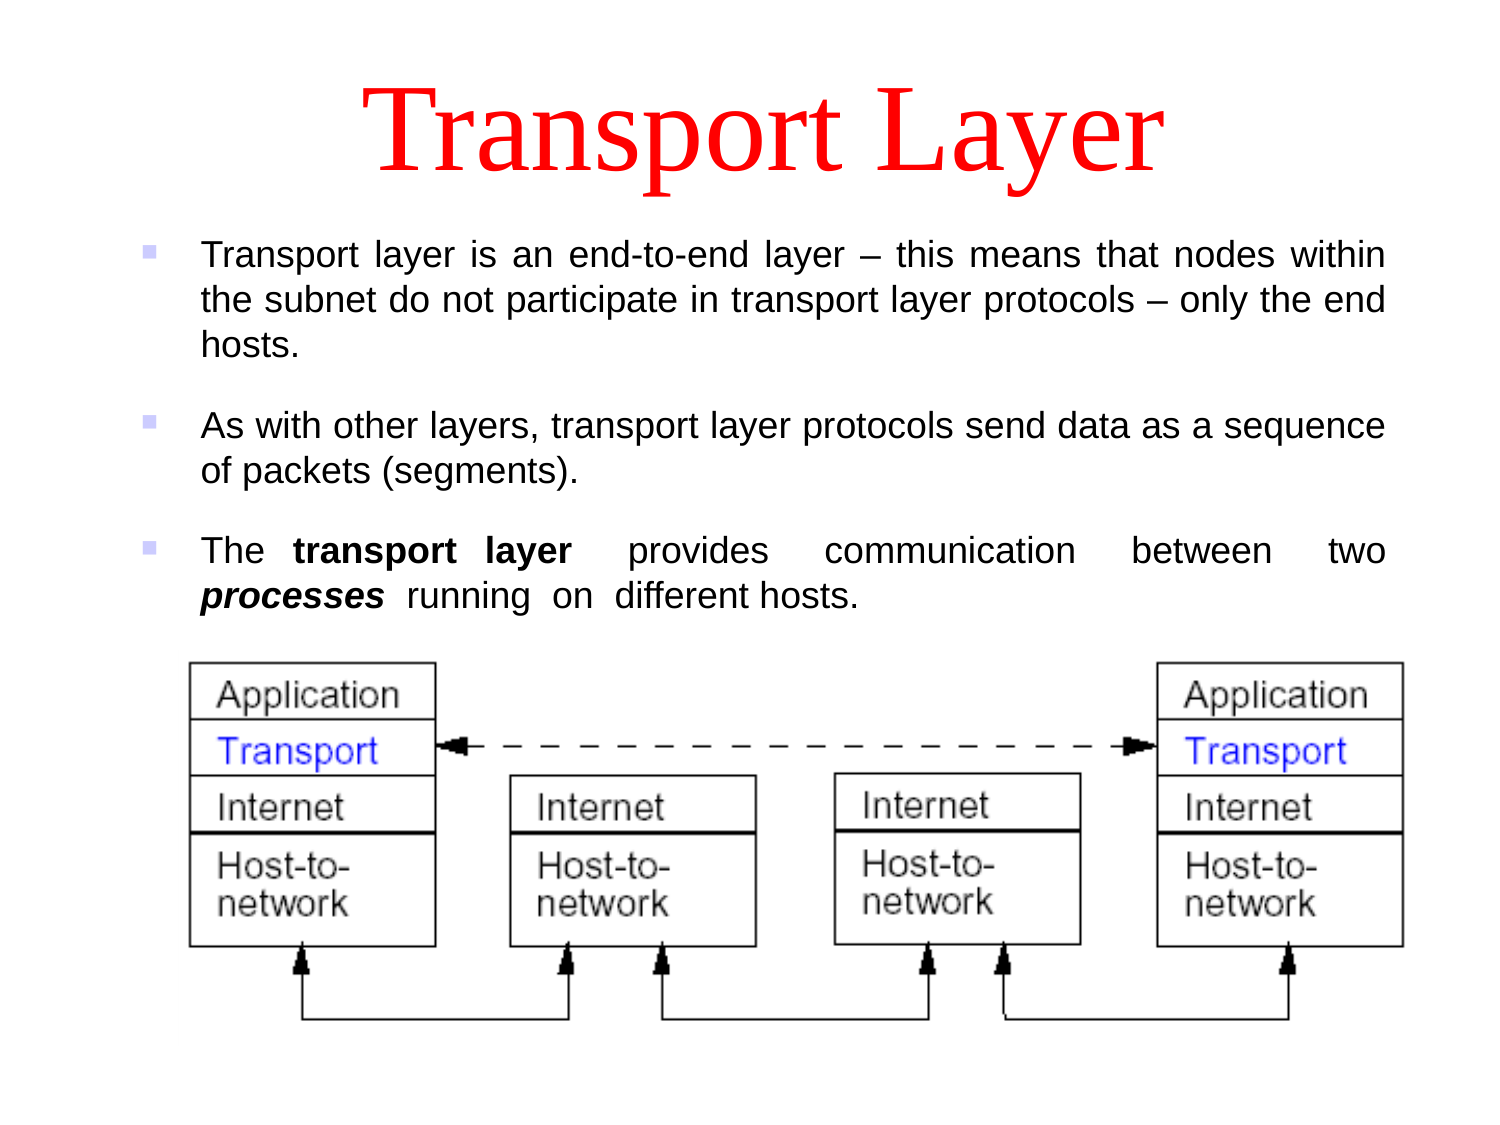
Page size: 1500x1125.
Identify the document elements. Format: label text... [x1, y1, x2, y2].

picture [176, 650, 1417, 1046]
title Transport Layer [126, 55, 1402, 185]
text_box Transport layer is an end-to-end layer – this means that nodes within the subnet do not participate in transport layer protocols – only the end hosts. As with other layers, transport layer protocols send data as a sequence of packets (segments). The transport layer provides communication between two processes running on different hosts. [129, 222, 1402, 719]
